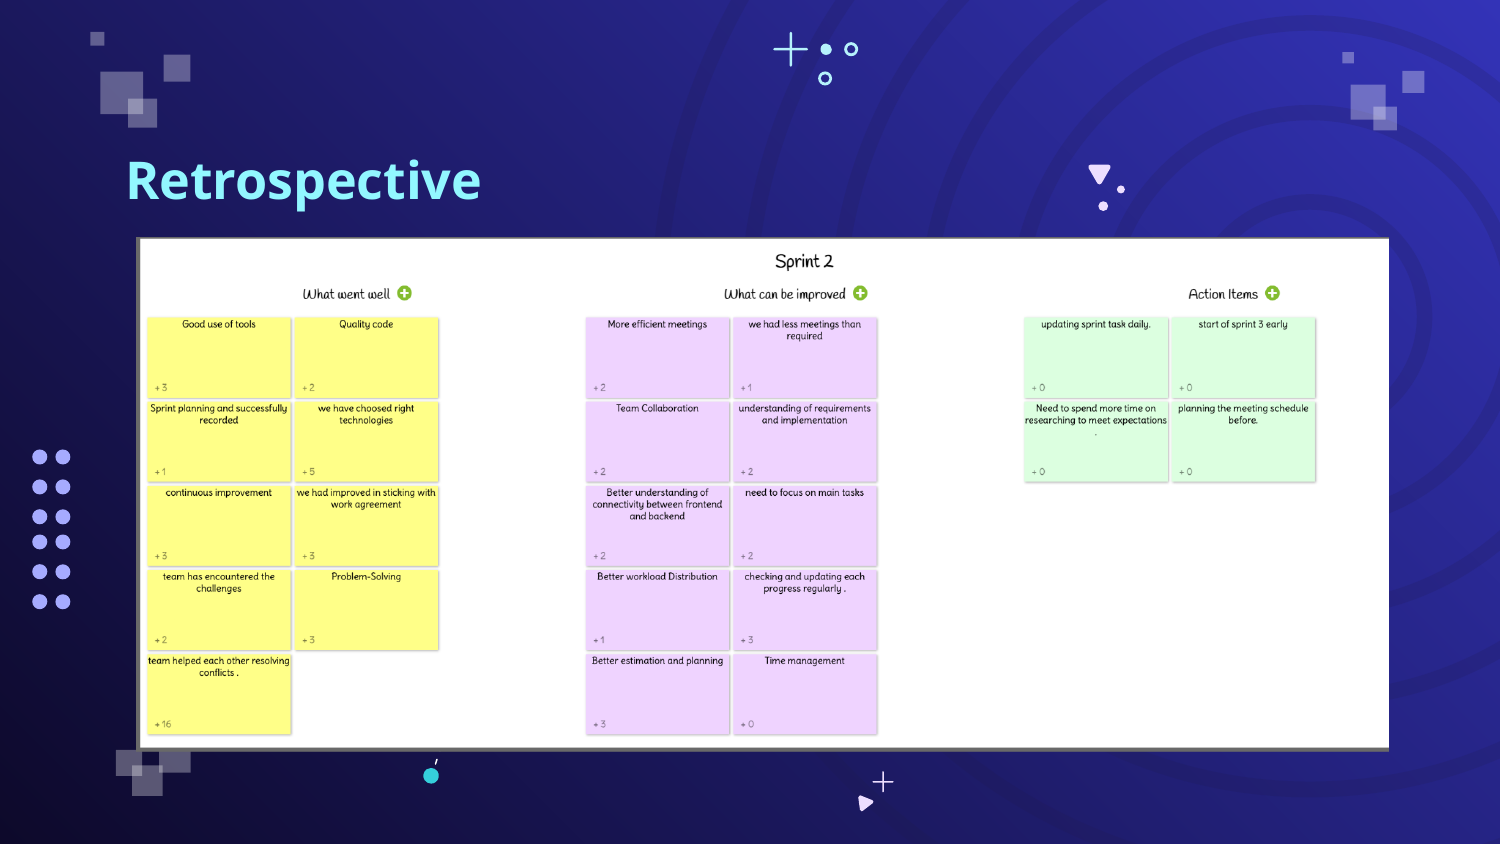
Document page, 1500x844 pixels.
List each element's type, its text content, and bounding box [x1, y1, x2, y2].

picture [136, 237, 1389, 752]
title Retrospective [110, 77, 1037, 280]
